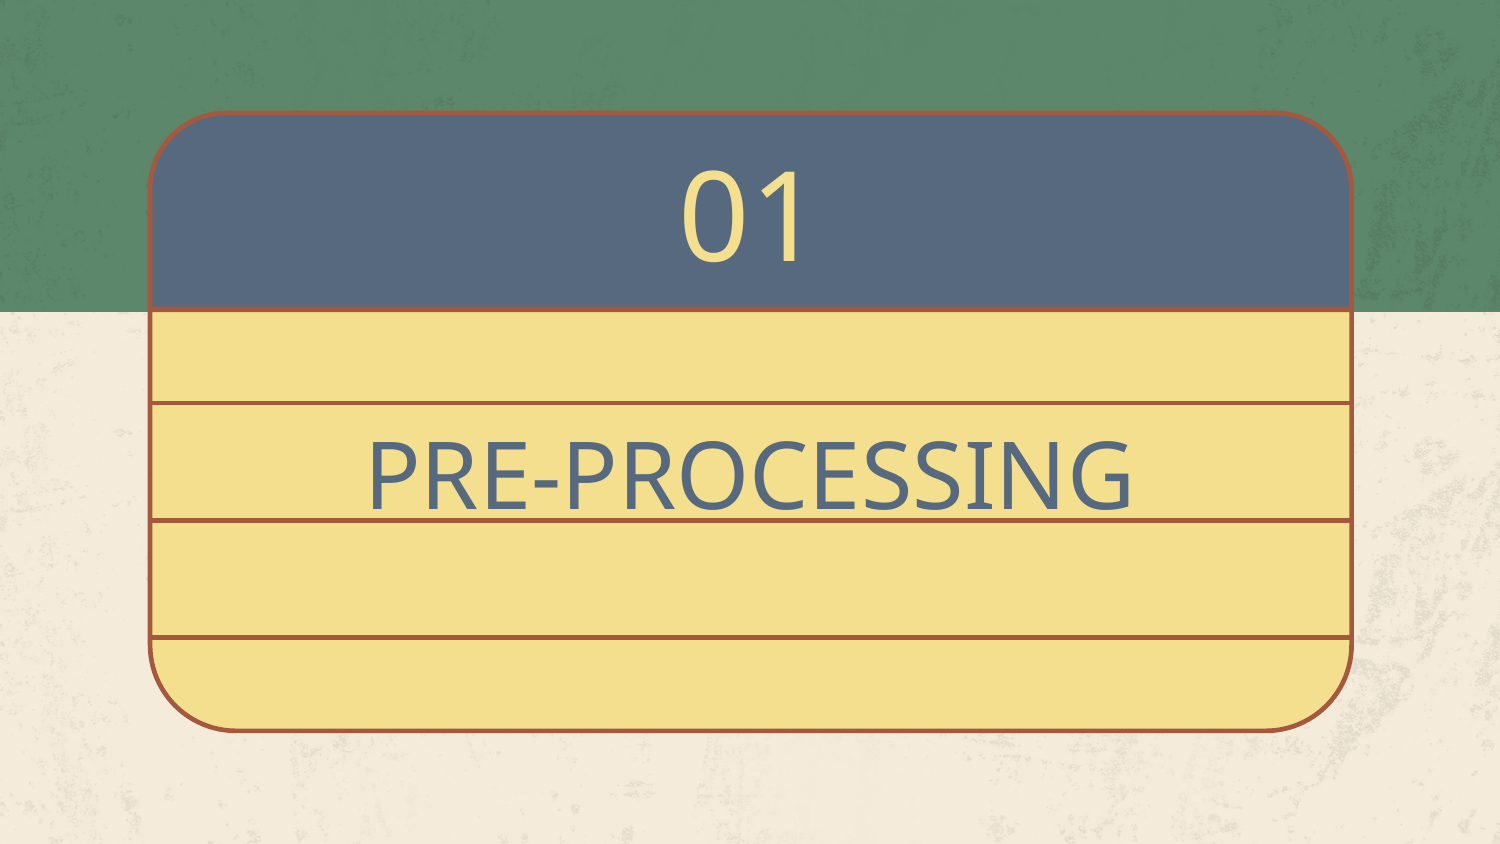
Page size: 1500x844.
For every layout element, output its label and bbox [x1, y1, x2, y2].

text_box [149, 112, 1352, 732]
